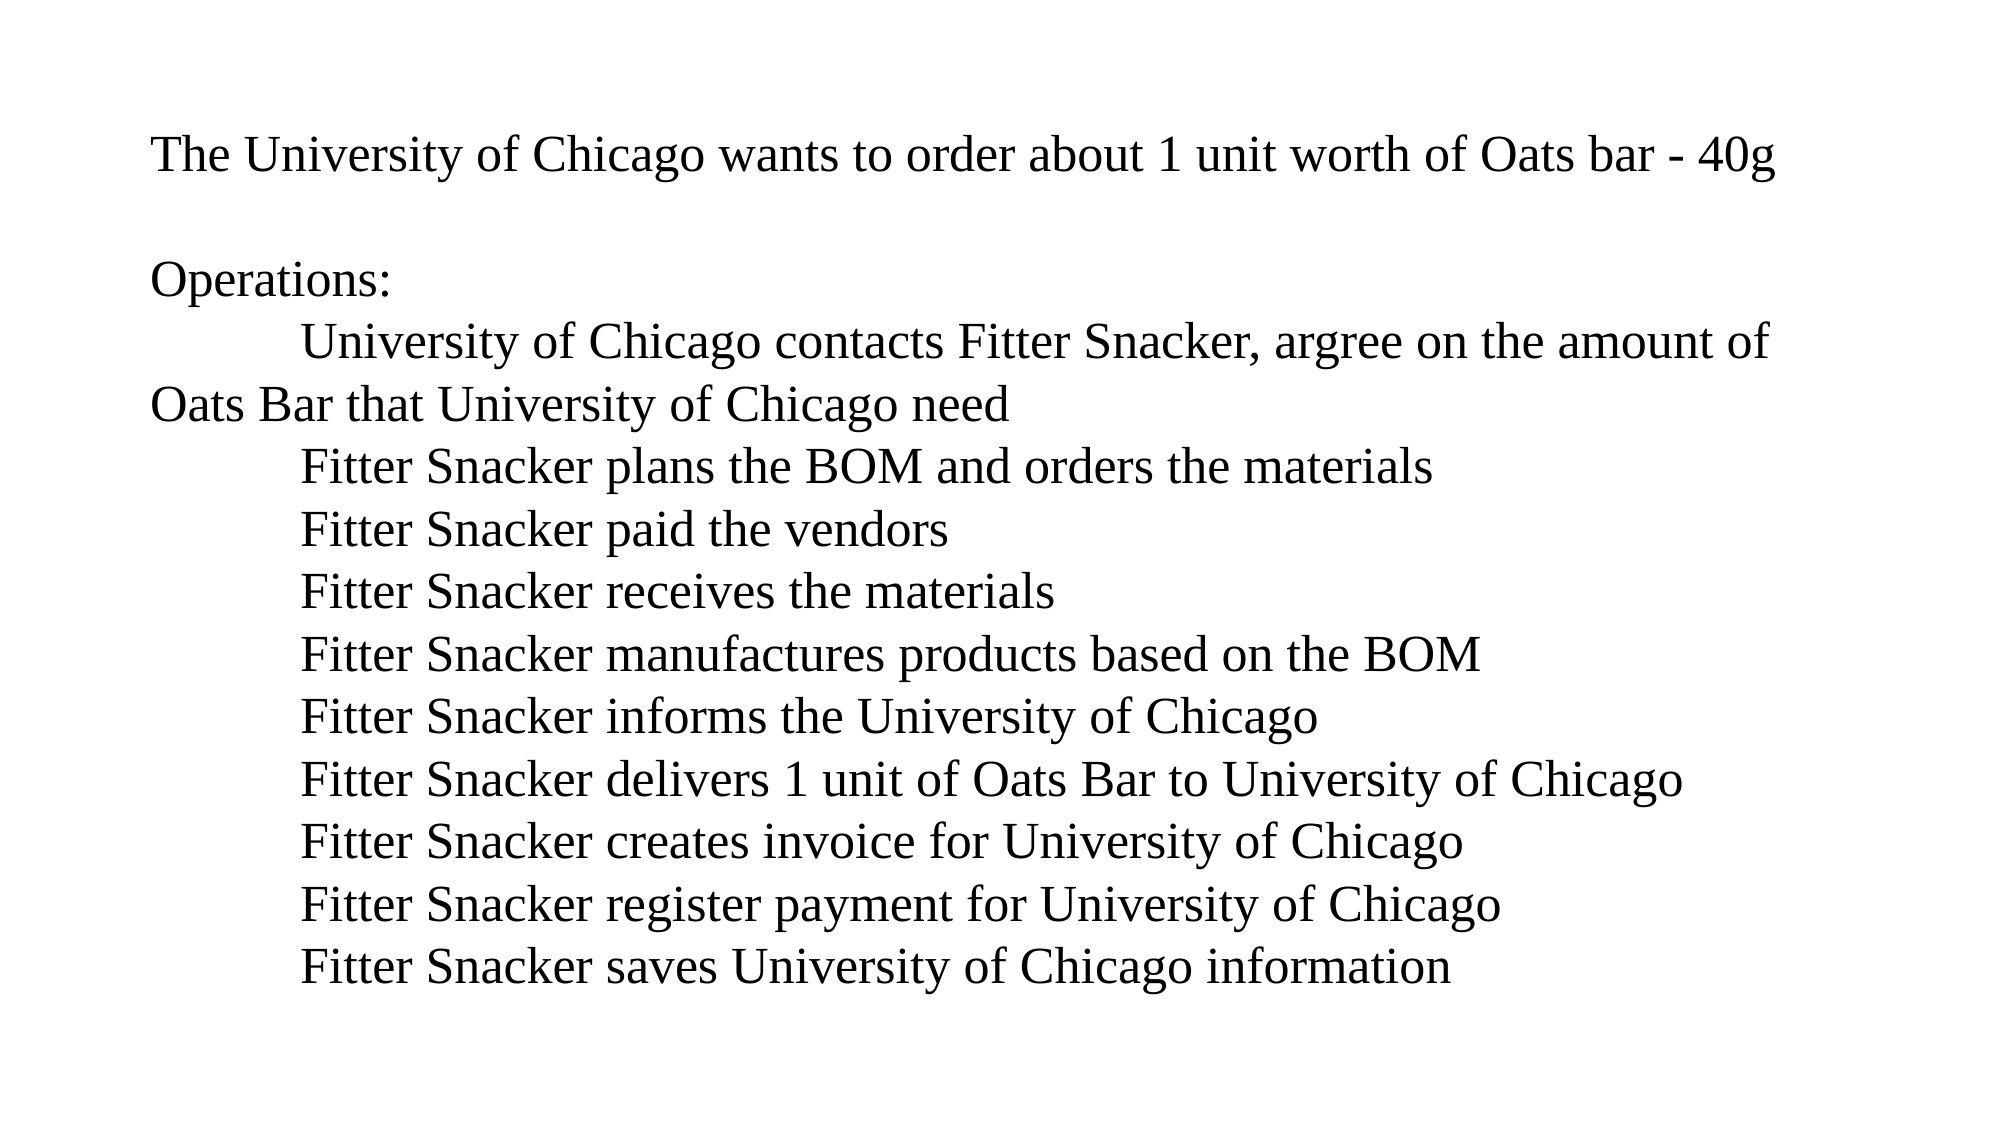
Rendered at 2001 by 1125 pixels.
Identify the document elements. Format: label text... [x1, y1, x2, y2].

text_box The University of Chicago wants to order about 1 unit worth of Oats bar - 40g Operations: University of Chicago contacts Fitter Snacker, argree on the amount of Oats Bar that University of Chicago need Fitter Snacker plans the BOM and orders the materials Fitter Snacker paid the vendors Fitter Snacker receives the materials Fitter Snacker manufactures products based on the BOM Fitter Snacker informs the University of Chicago Fitter Snacker delivers 1 unit of Oats Bar to University of Chicago Fitter Snacker creates invoice for University of Chicago Fitter Snacker register payment for University of Chicago Fitter Snacker saves University of Chicago information [135, 111, 1870, 1002]
